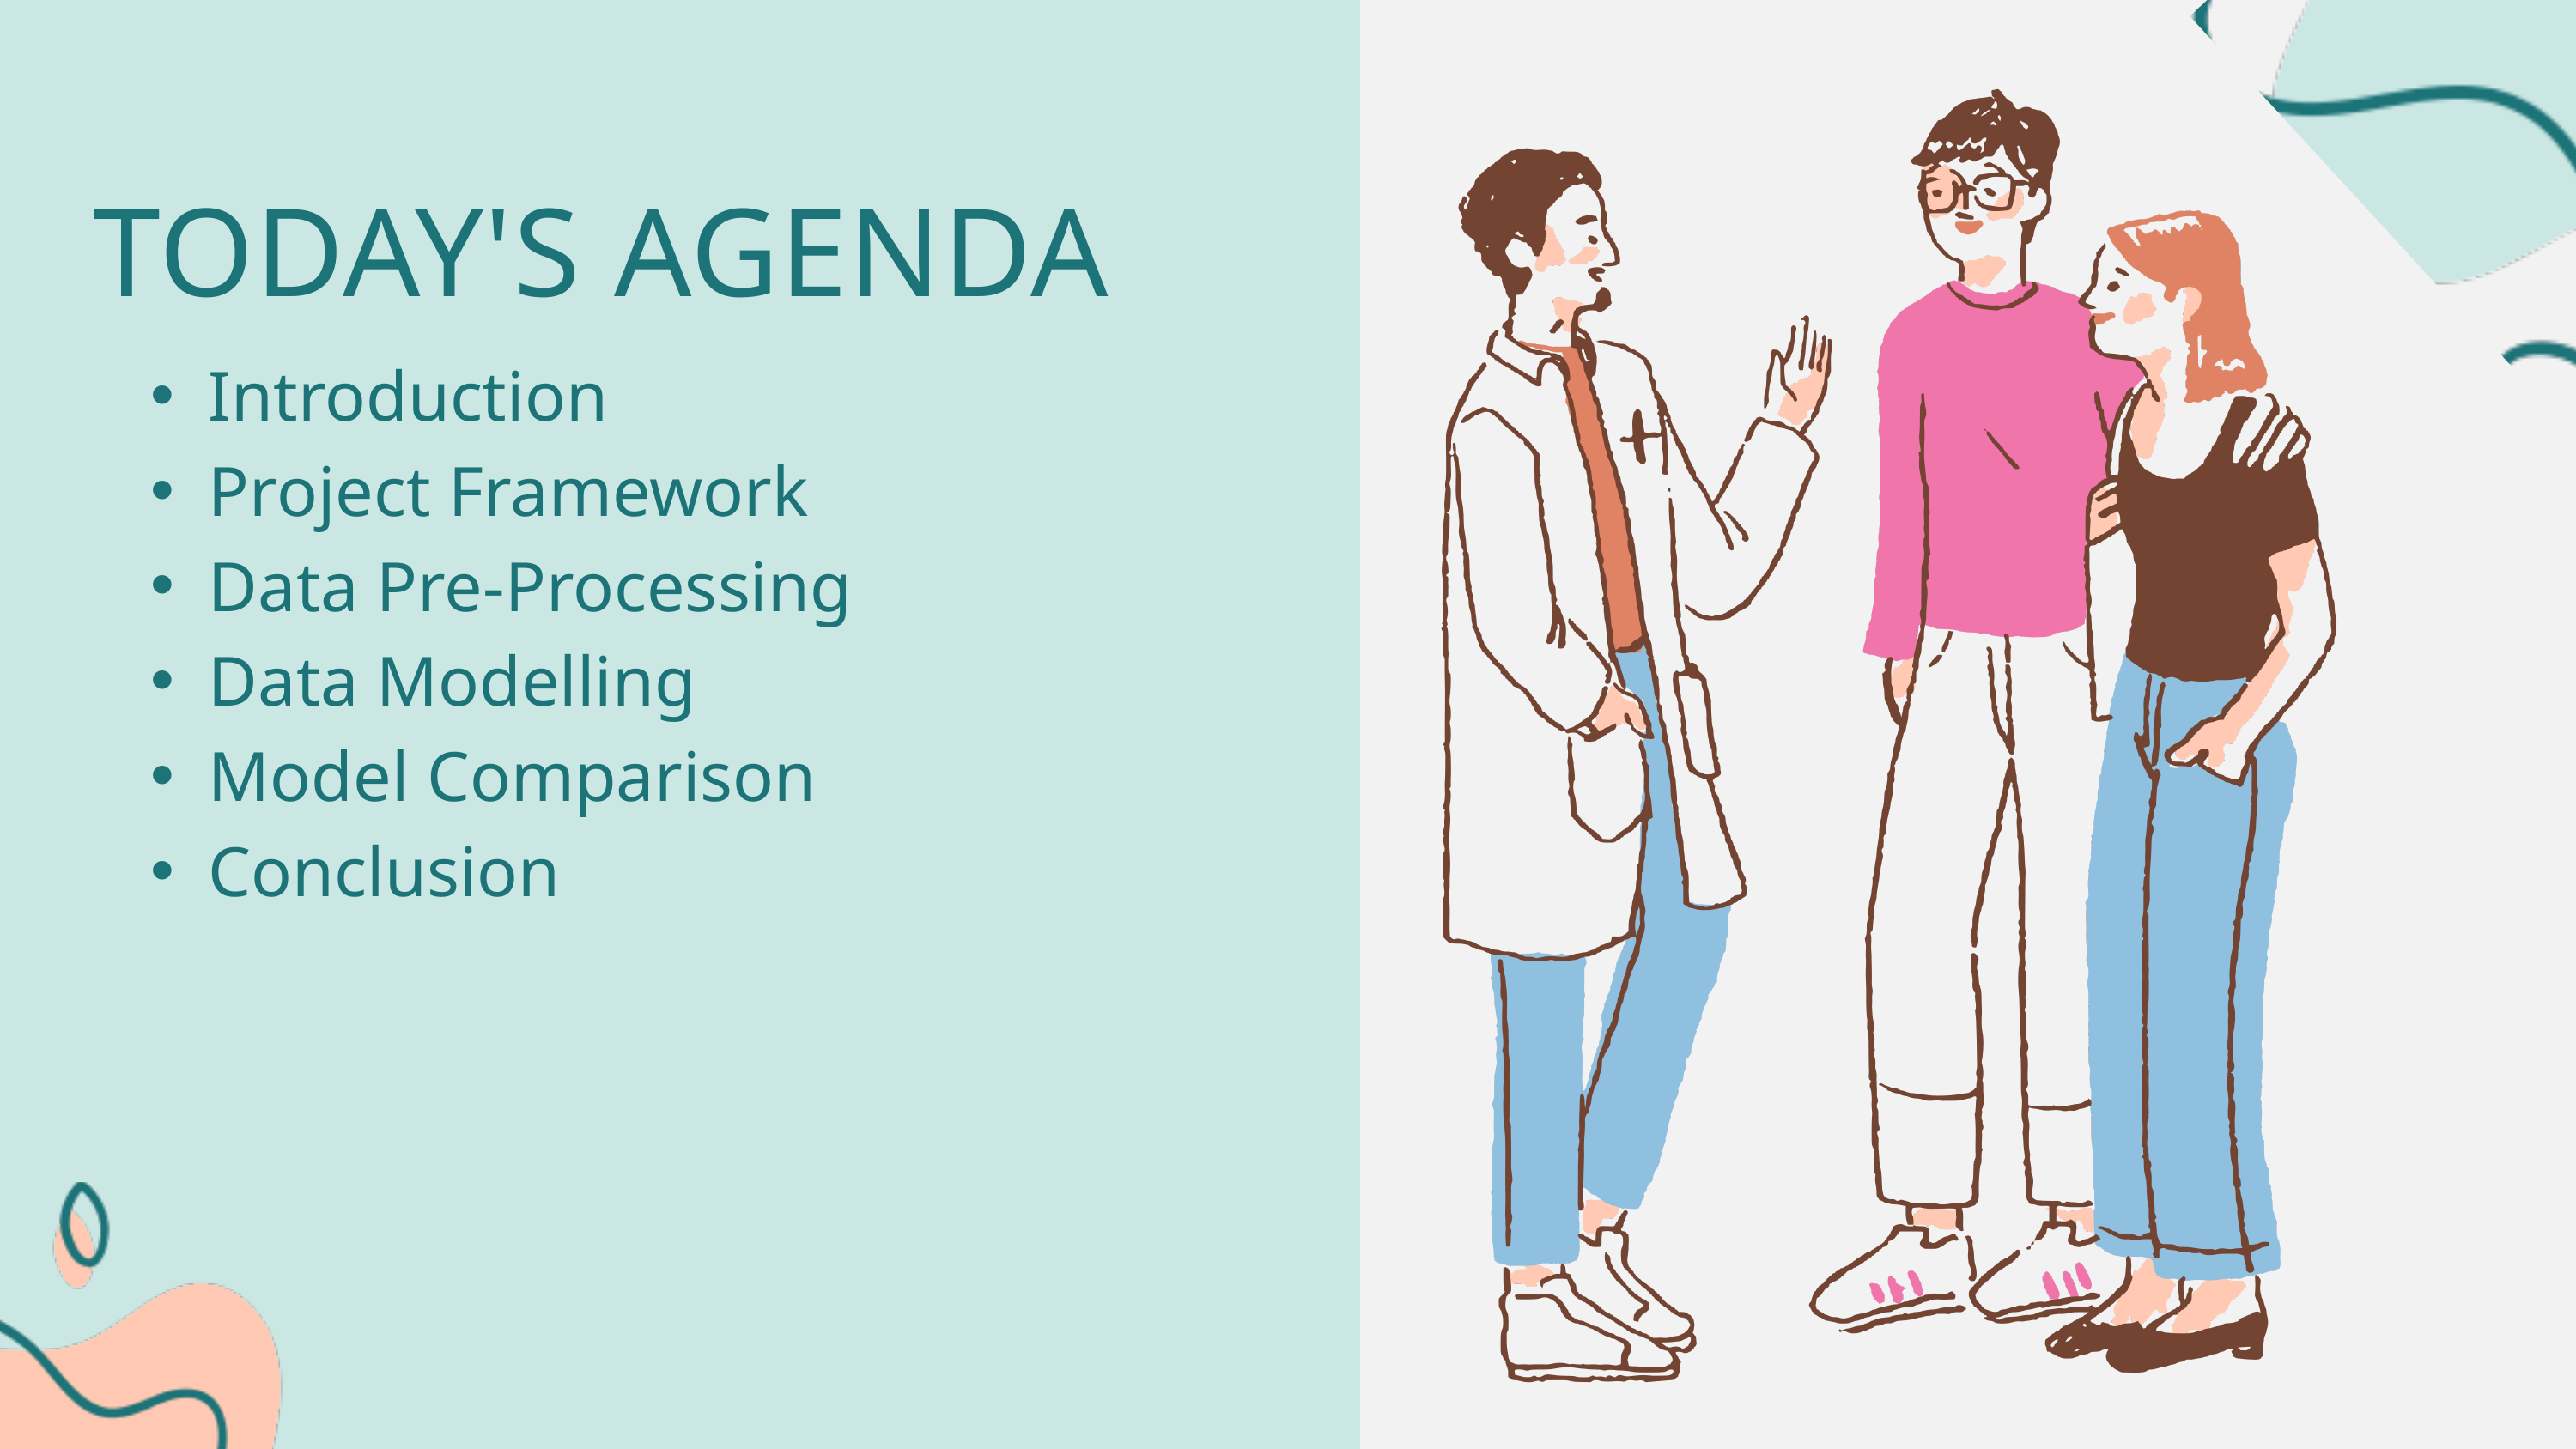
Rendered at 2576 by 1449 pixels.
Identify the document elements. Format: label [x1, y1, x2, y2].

text_box [0, 0, 1361, 1449]
text_box [2190, 0, 2576, 437]
text_box [1440, 88, 2337, 1383]
